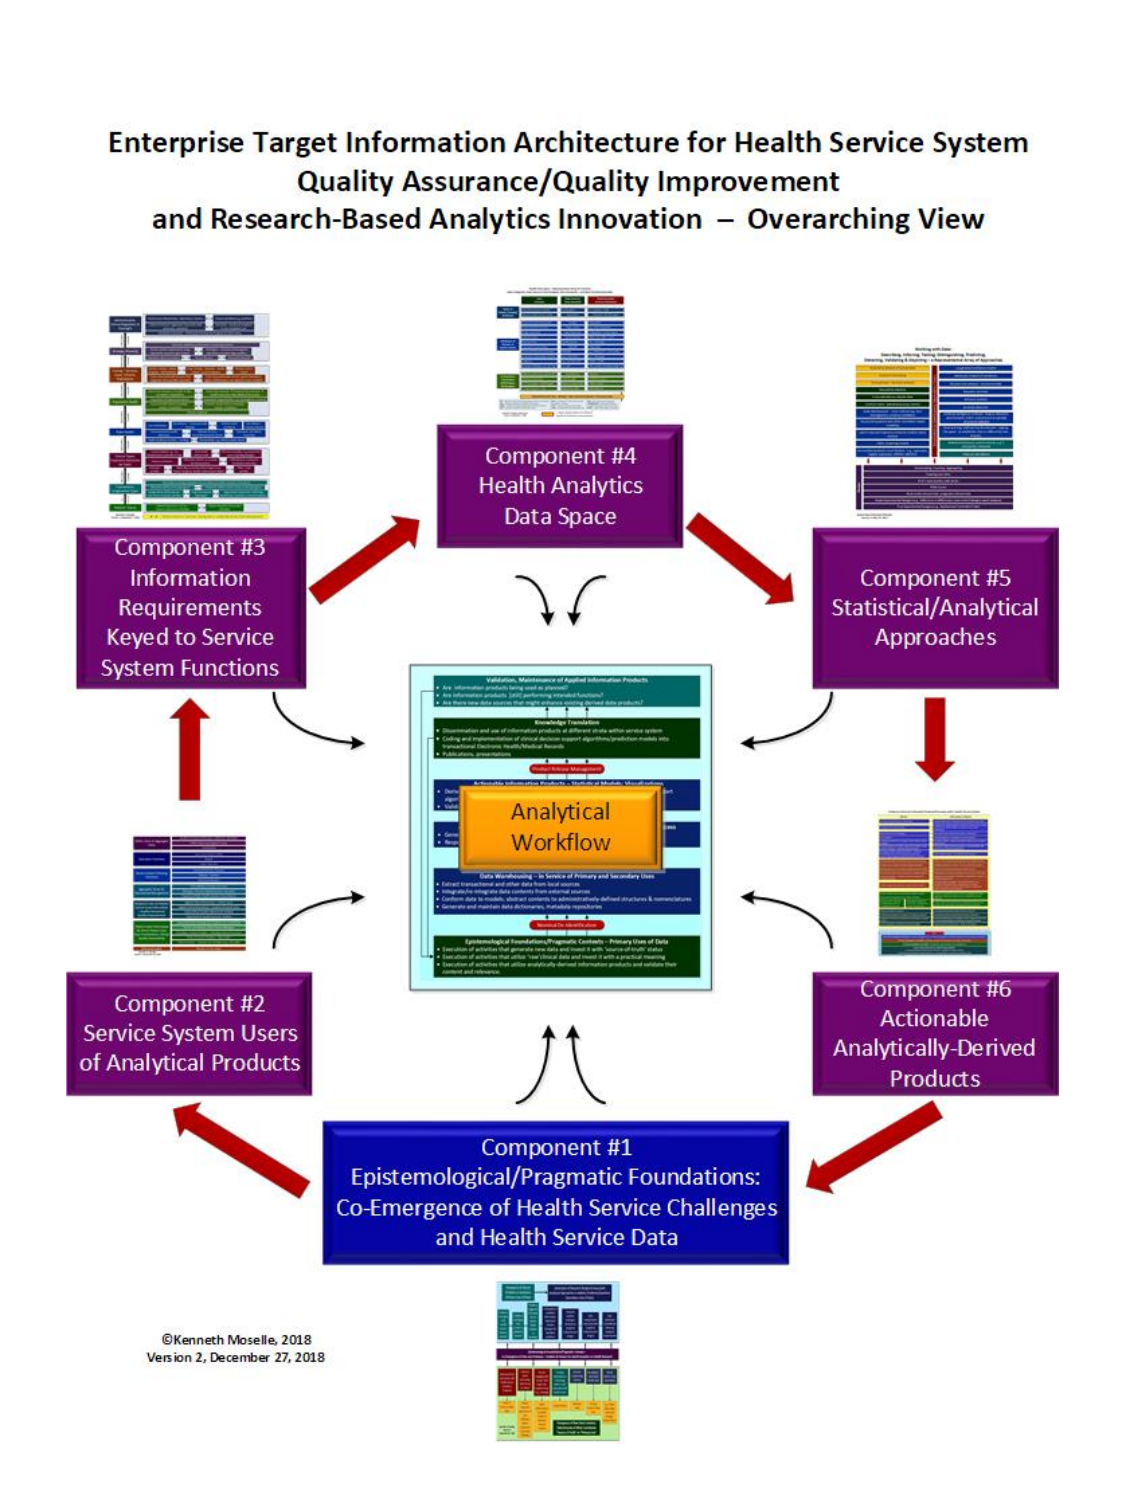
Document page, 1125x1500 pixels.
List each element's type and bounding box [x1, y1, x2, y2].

picture [66, 112, 1059, 1444]
